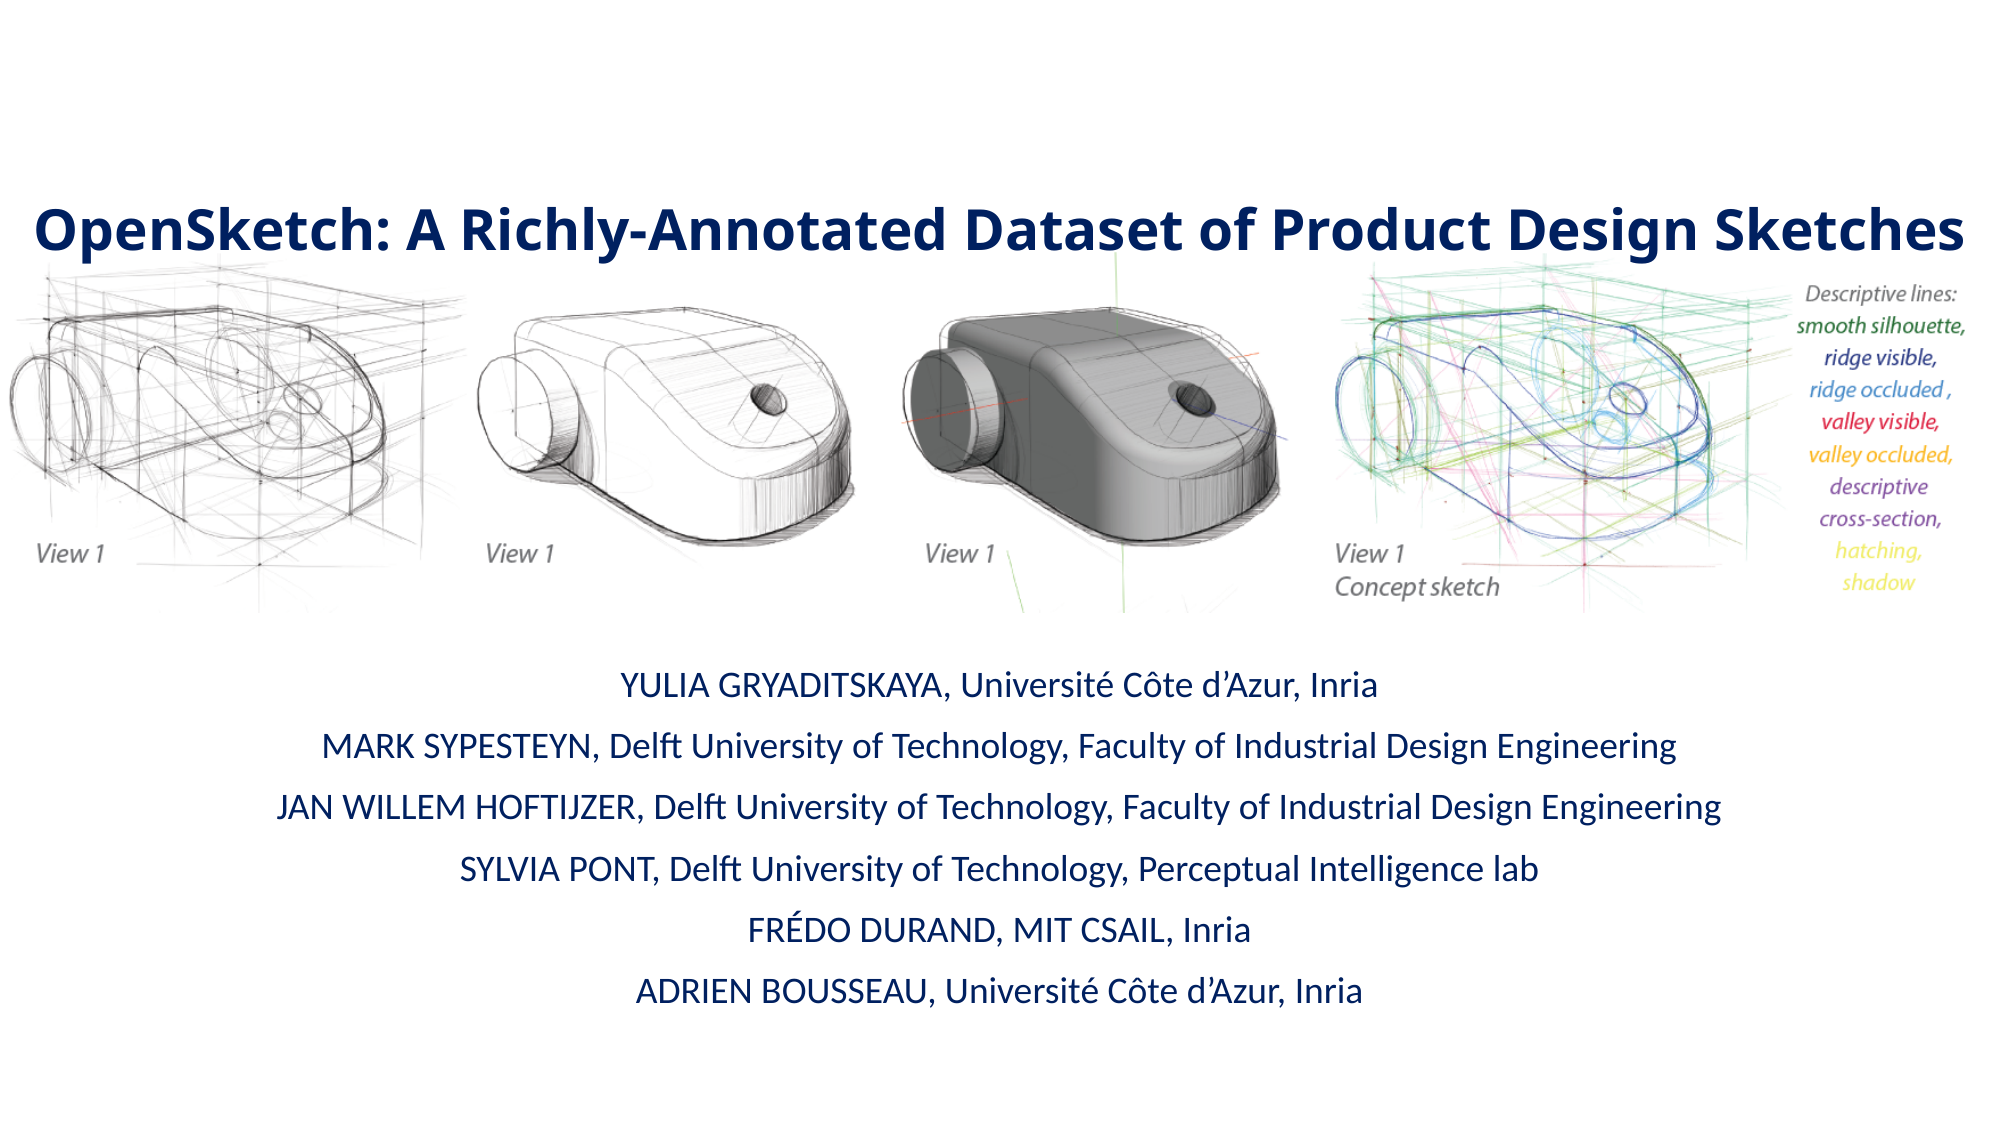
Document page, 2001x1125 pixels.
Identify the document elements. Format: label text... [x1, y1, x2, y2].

subtitle YULIA GRYADITSKAYA, Université Côte d’Azur, Inria MARK SYPESTEYN, Delft University of Technology, Faculty of Industrial Design Engineering JAN WILLEM HOFTIJZER, Delft University of Technology, Faculty of Industrial Design Engineering SYLVIA PONT, Delft University of Technology, Perceptual Intelligence lab FRÉDO DURAND, MIT CSAIL, Inria ADRIEN BOUSSEAU, Université Côte d’Azur, Inria [51, 657, 1949, 1077]
picture [0, 242, 2000, 613]
title OpenSketch: A Richly-Annotated Dataset of Product Design Sketches [0, 146, 2000, 242]
